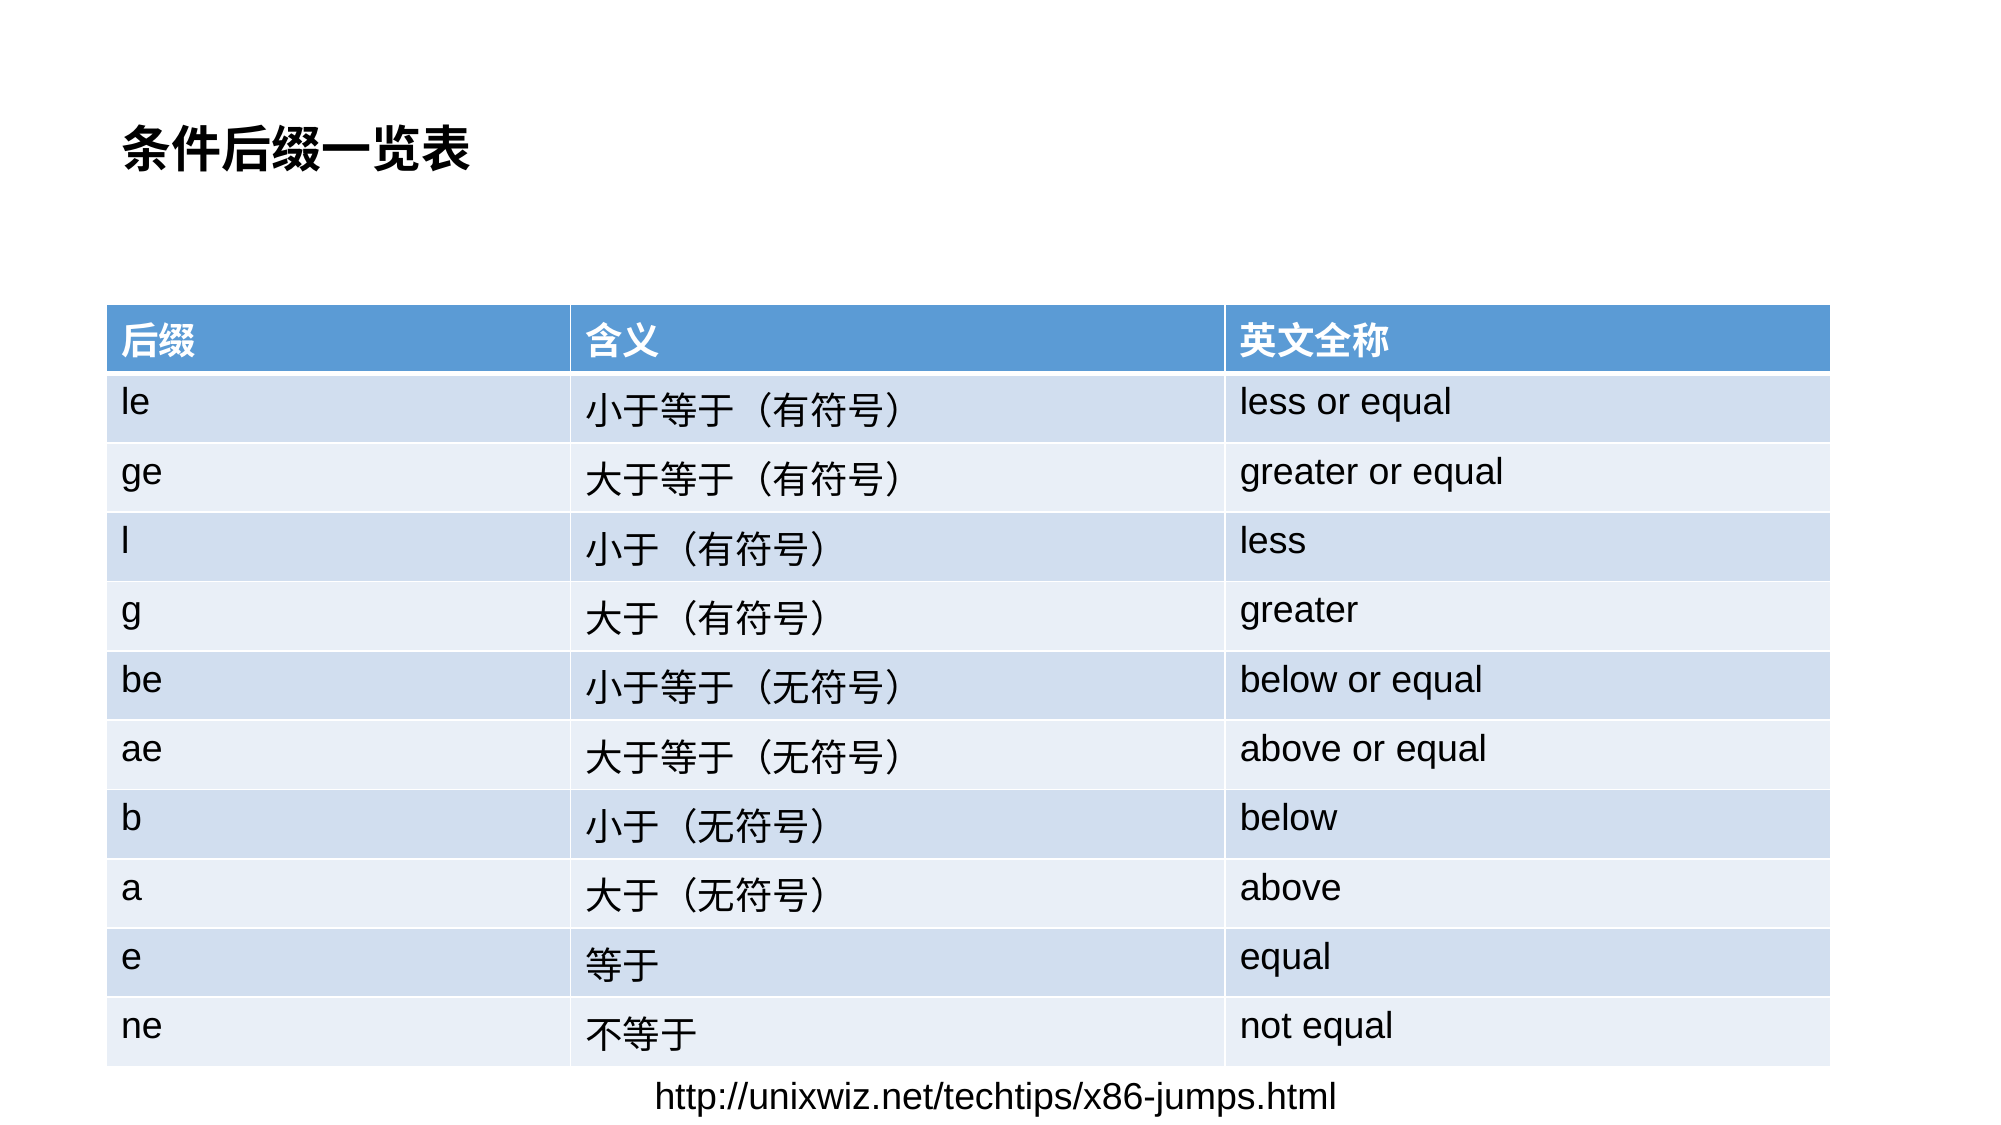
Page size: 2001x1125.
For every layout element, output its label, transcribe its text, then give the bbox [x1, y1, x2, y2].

table_cell below or equal [1226, 652, 1830, 719]
table_cell 小于（有符号） [571, 513, 1224, 581]
table_cell 小于等于（有符号） [571, 376, 1224, 442]
table_cell equal [1226, 929, 1830, 996]
table_cell 小于等于（无符号） [571, 652, 1224, 719]
table_header 含义 [571, 305, 1224, 371]
table_cell greater [1226, 582, 1830, 650]
table_cell above or equal [1226, 721, 1830, 789]
title 条件后缀一览表 [106, 42, 1832, 260]
table_cell 不等于 [571, 998, 1224, 1066]
table_cell be [107, 652, 570, 719]
table_cell above [1226, 860, 1830, 927]
table_cell less or equal [1226, 376, 1830, 442]
table_cell g [107, 582, 570, 650]
table_cell 小于（无符号） [571, 790, 1224, 858]
table_cell 大于（有符号） [571, 582, 1224, 650]
table_cell l [107, 513, 570, 581]
table_cell e [107, 929, 570, 996]
table_cell 大于等于（有符号） [571, 444, 1224, 511]
table_header 英文全称 [1226, 305, 1830, 371]
table_cell 大于（无符号） [571, 860, 1224, 927]
table_cell ne [107, 998, 570, 1066]
table_cell greater or equal [1226, 444, 1830, 511]
table_header 后缀 [107, 305, 570, 371]
table_cell le [107, 376, 570, 442]
table_cell below [1226, 790, 1830, 858]
table_cell 大于等于（无符号） [571, 721, 1224, 789]
table_cell b [107, 790, 570, 858]
table_cell ge [107, 444, 570, 511]
table_cell less [1226, 513, 1830, 581]
table_cell not equal [1226, 998, 1830, 1066]
table_cell a [107, 860, 570, 927]
table_cell ae [107, 721, 570, 789]
table_cell 等于 [571, 929, 1224, 996]
text_box http://unixwiz.net/techtips/x86-jumps.html [639, 1064, 1361, 1125]
